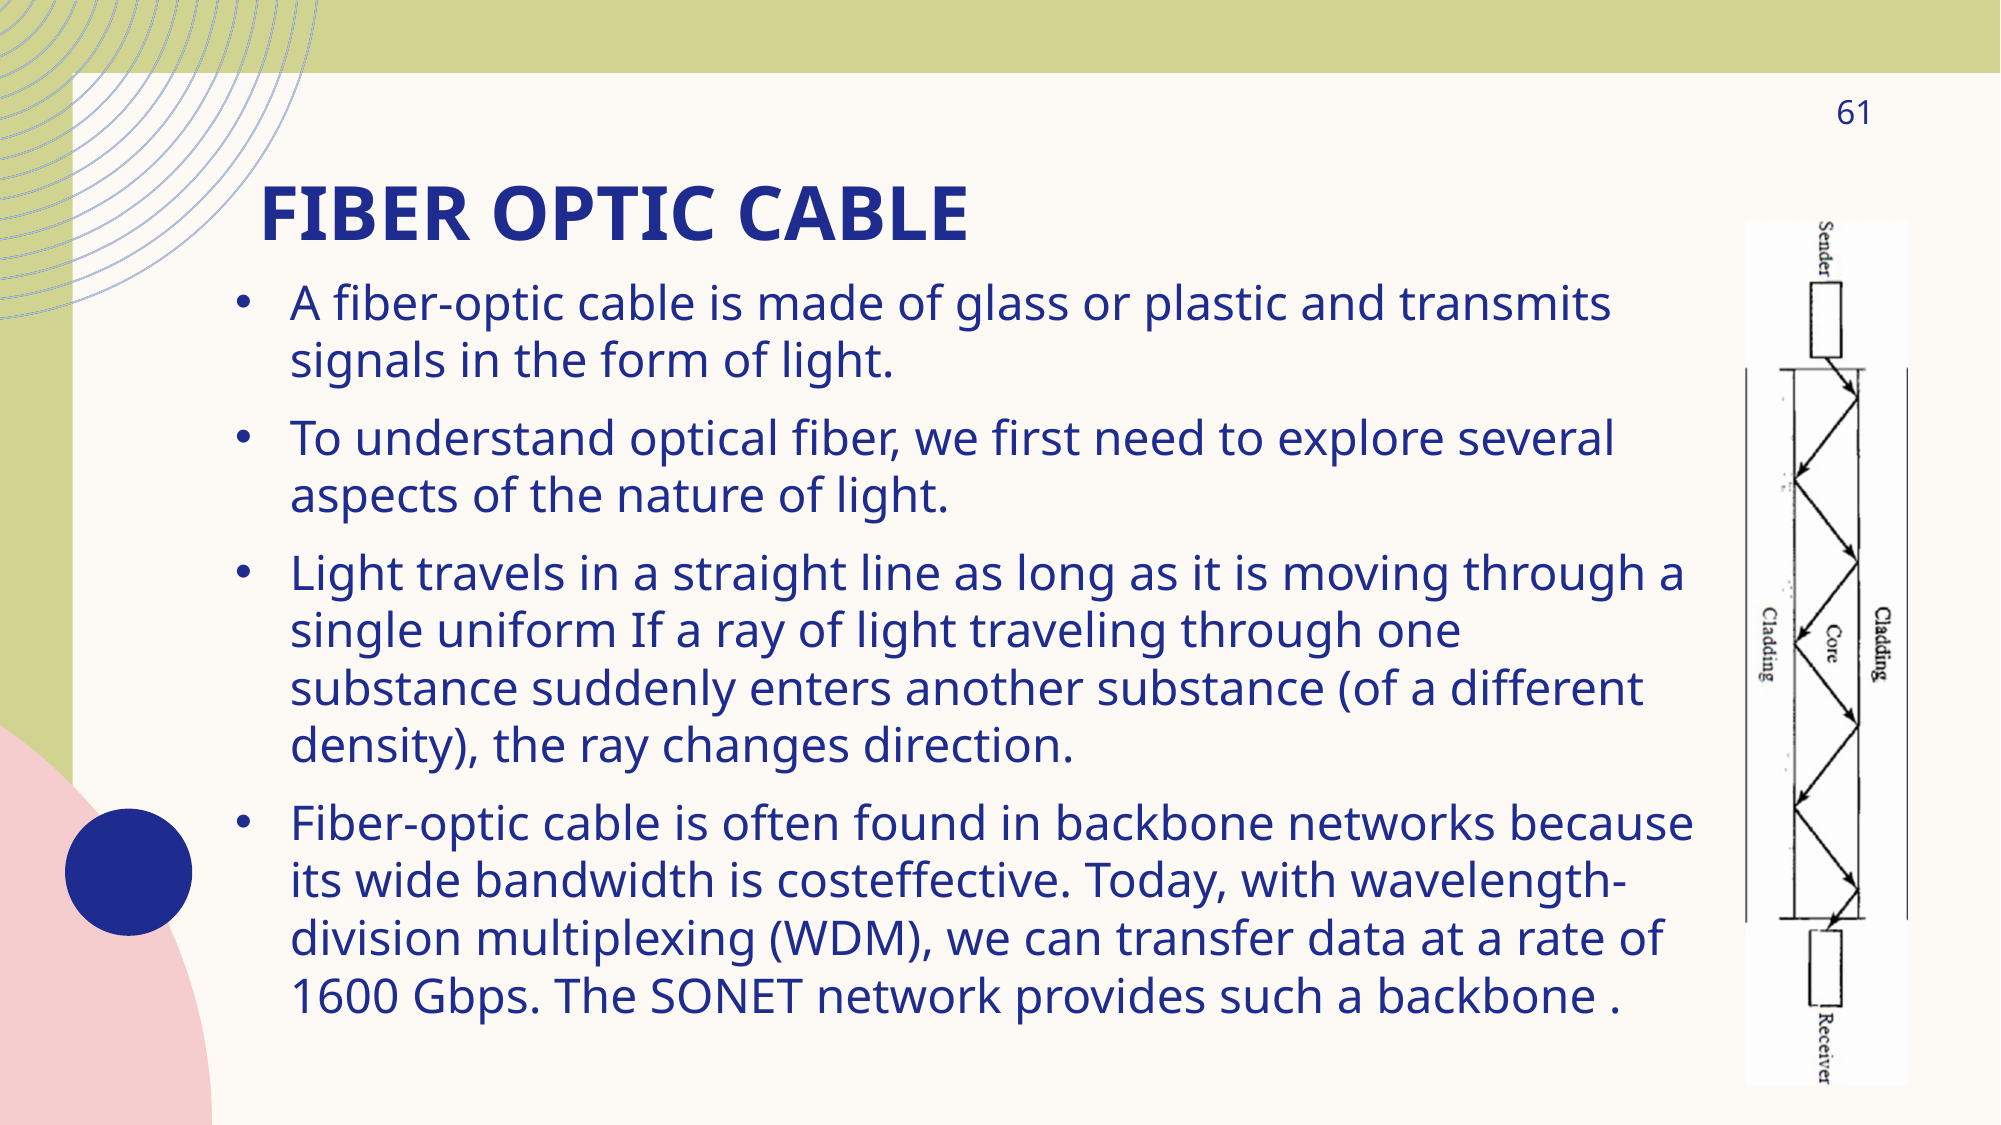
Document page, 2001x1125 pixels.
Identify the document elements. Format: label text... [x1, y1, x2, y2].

picture [1746, 221, 1907, 571]
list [1394, 571, 2000, 734]
picture [1746, 734, 1907, 1084]
list A fiber-optic cable is made of glass or plastic and transmits signals in the form of light. To understand optical fiber, we first need to explore several aspects of the nature of light. Light travels in a straight line as long as it is moving through a single uniform If a ray of light traveling through one substance suddenly enters another substance (of a different density), the ray changes direction. Fiber-optic cable is often found in backbone networks because its wide bandwidth is costeffective. Today, with wavelength-division multiplexing (WDM), we can transfer data at a rate of 1600 Gbps. The SONET network provides such a backbone . [220, 271, 1713, 1050]
slide_number 61 [1712, 75, 1875, 153]
title Fiber Optic Cable [243, 91, 1864, 256]
picture [0, 0, 2001, 785]
